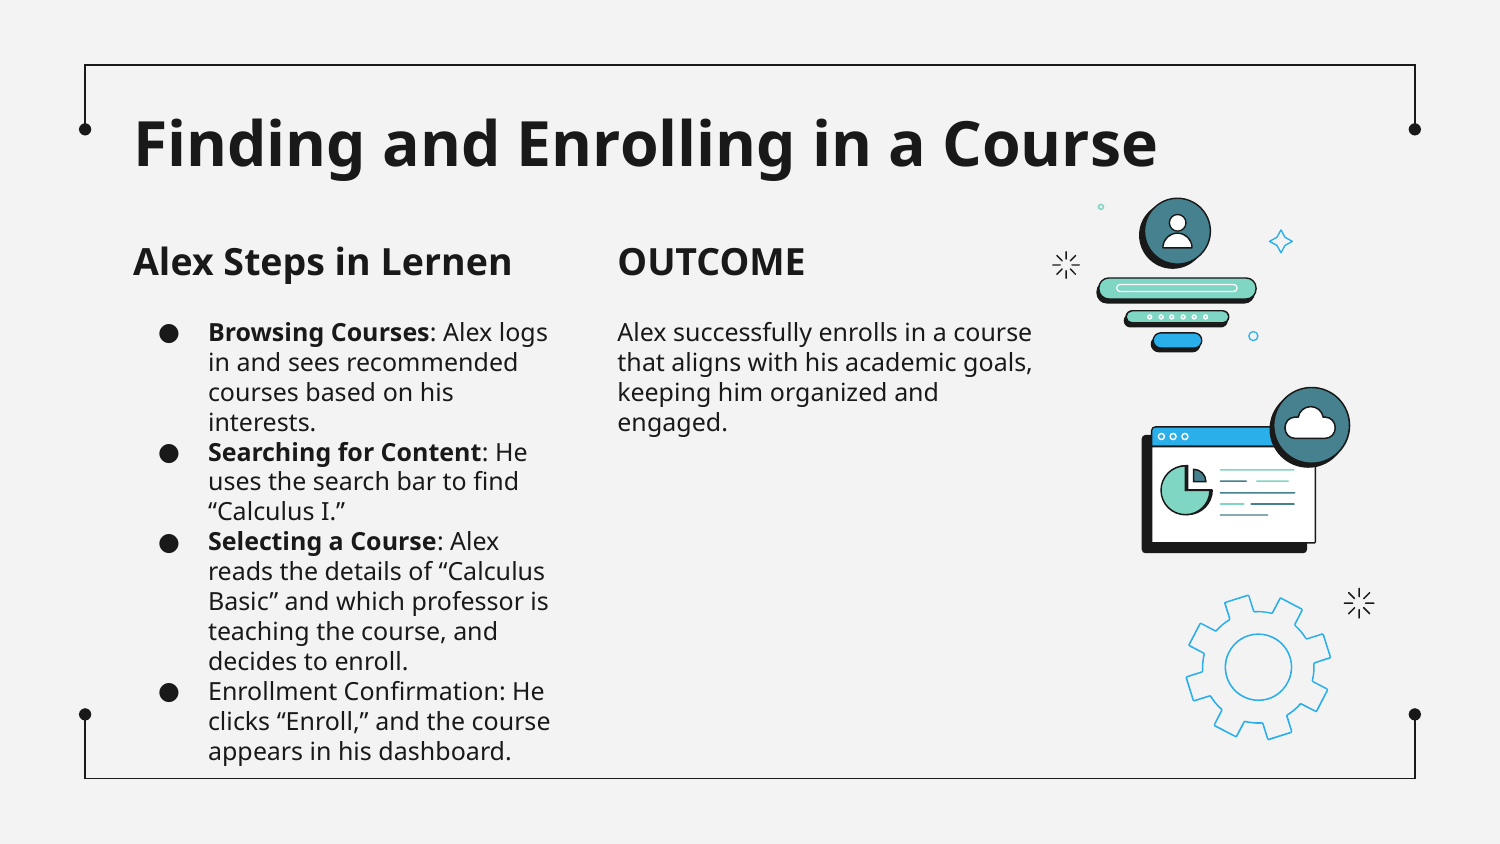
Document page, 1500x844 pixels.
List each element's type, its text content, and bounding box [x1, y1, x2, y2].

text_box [1141, 386, 1355, 554]
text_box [1184, 587, 1375, 741]
subtitle OUTCOME [602, 206, 1046, 299]
subtitle Alex Steps in Lernen [118, 206, 568, 299]
subtitle Alex successfully enrolls in a course that aligns with his academic goals, keeping him organized and engaged. [602, 301, 1053, 575]
subtitle Browsing Courses: Alex logs in and sees recommended courses based on his interests. Searching for Content: He uses the search bar to find “Calculus I.” Selecting a Course: Alex reads the details of “Calculus Basic” and which professor is teaching the course, and decides to enroll. Enrollment Confirmation: He clicks “Enroll,” and the course appears in his dashboard. [118, 301, 568, 575]
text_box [1051, 197, 1294, 353]
title Finding and Enrolling in a Course [118, 88, 1383, 183]
